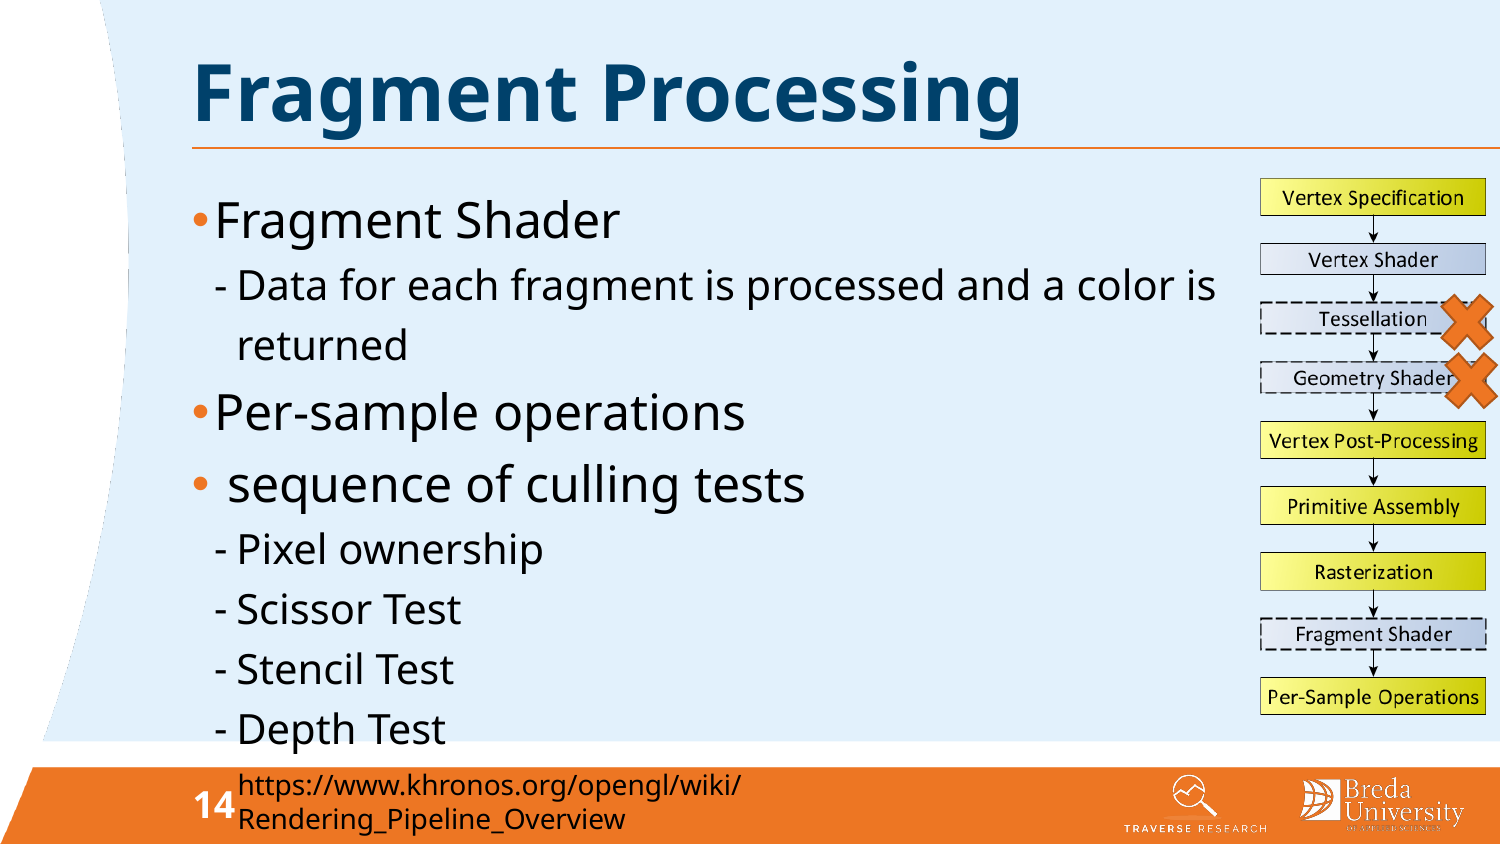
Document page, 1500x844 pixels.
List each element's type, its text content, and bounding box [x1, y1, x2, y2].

list Fragment Shader Data for each fragment is processed and a color is returned Per-sample operations sequence of culling tests Pixel ownership Scissor Test Stencil Test Depth Test [191, 176, 1247, 741]
slide_number 14 [177, 773, 222, 819]
text_box https://www.khronos.org/opengl/wiki/Rendering_Pipeline_Overview [222, 760, 903, 843]
title Fragment Processing [191, 3, 1341, 138]
picture [0, 0, 1500, 844]
